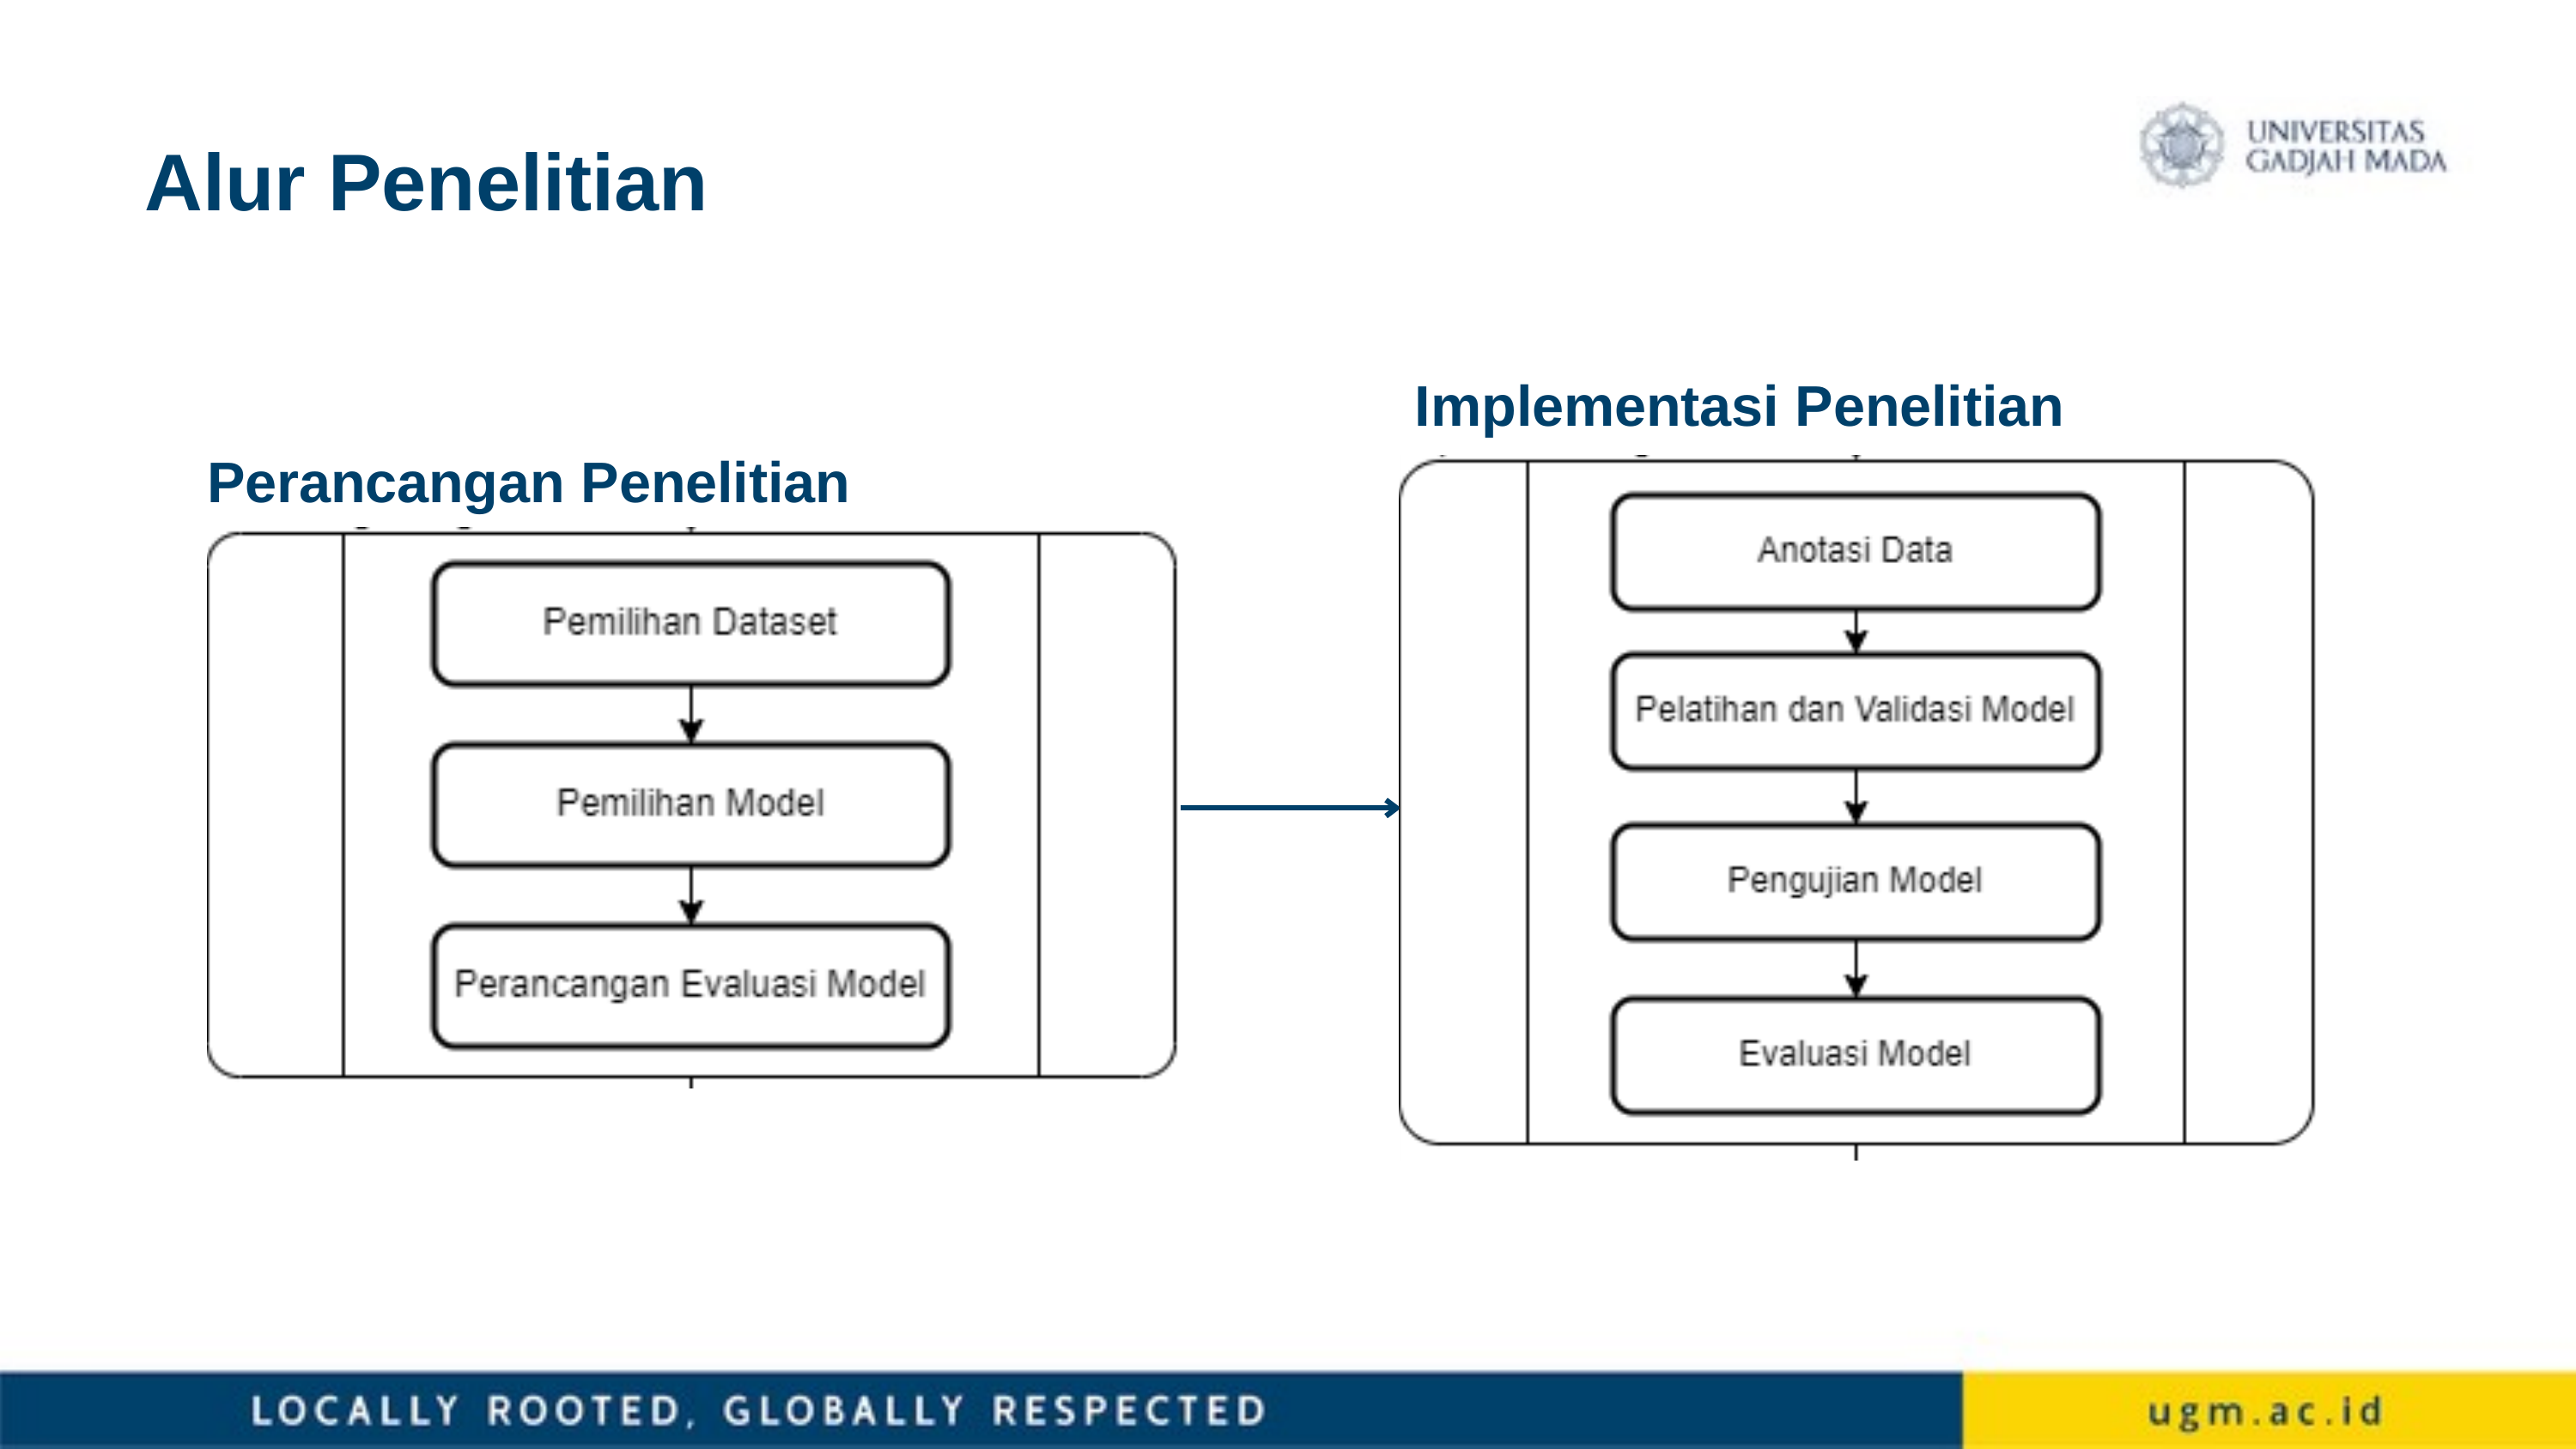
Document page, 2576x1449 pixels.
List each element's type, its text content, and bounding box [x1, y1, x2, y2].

title Alur Penelitian [143, 128, 711, 373]
picture [0, 96, 2576, 1449]
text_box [1180, 797, 1400, 820]
text_box Perancangan Penelitian [204, 443, 855, 514]
text_box Implementasi Penelitian [1413, 367, 2069, 439]
